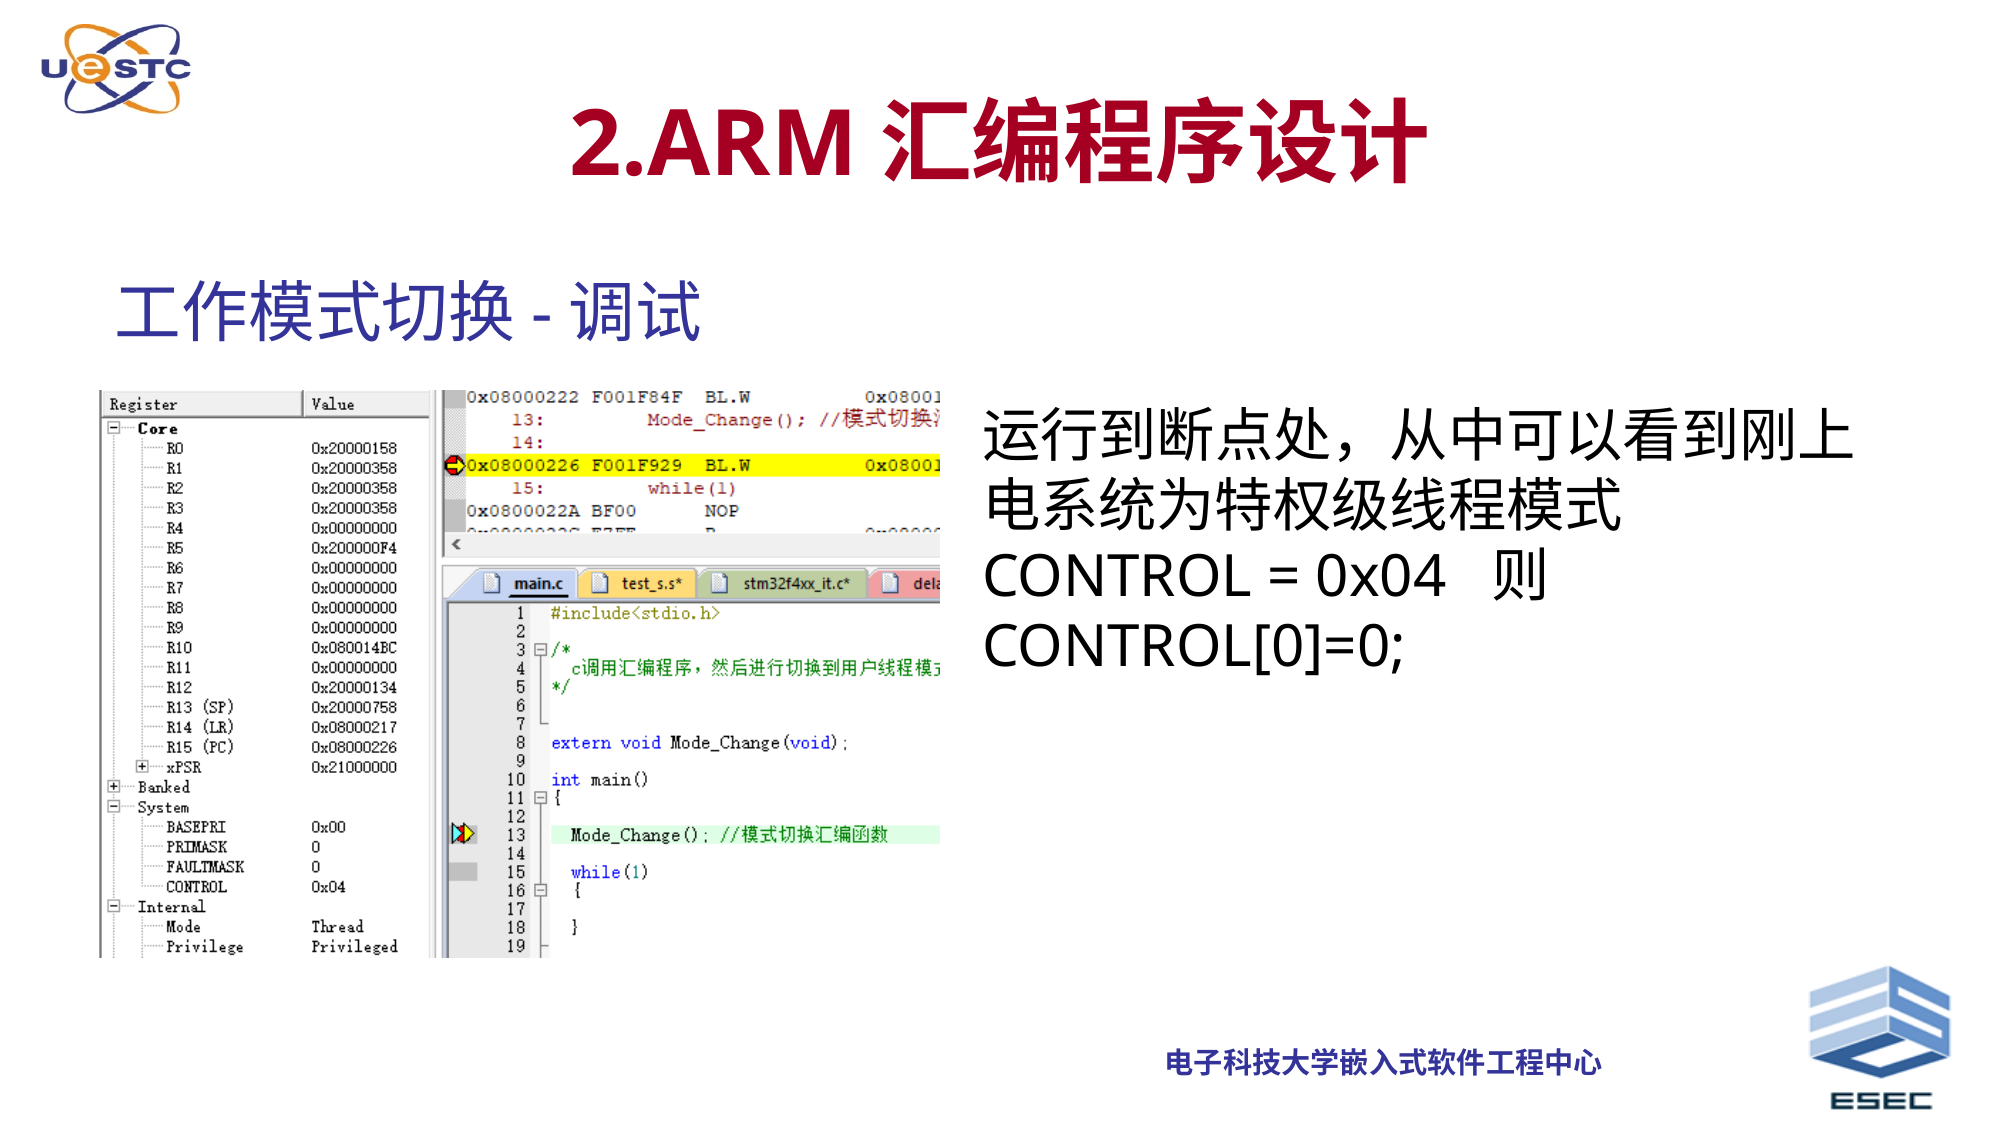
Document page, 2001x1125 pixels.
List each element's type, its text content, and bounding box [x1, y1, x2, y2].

picture [33, 24, 200, 116]
title 2.ARM汇编程序设计 [99, 44, 1901, 233]
list 工作模式切换-调试 [99, 262, 1901, 1006]
picture [99, 390, 941, 958]
text_box 运行到断点处，从中可以看到刚上电系统为特权级线程模式 CONTROL = 0x04 则CONTROL[0]=0; [967, 390, 1900, 685]
picture [1766, 949, 2000, 1125]
